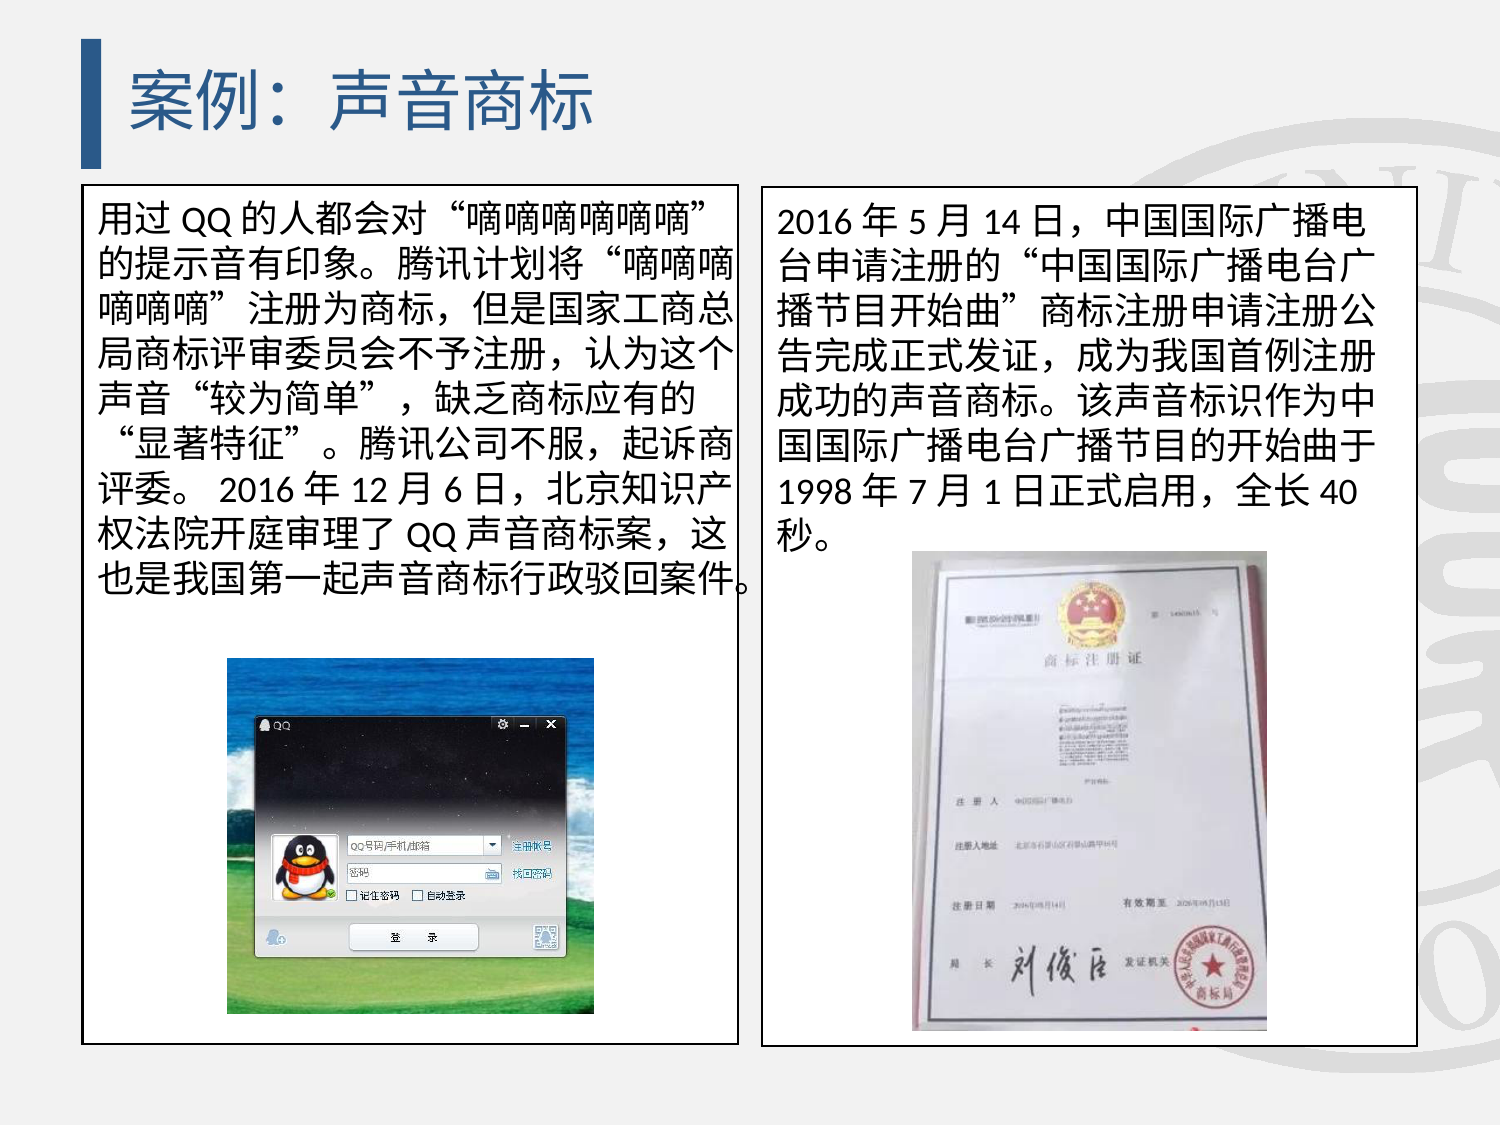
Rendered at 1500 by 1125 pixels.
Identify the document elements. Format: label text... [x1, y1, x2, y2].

text_box 2016年5月14日，中国国际广播电台申请注册的“中国国际广播电台广播节目开始曲”商标注册申请注册公告完成正式发证，成为我国首例注册成功的声音商标。该声音标识作为中国国际广播电台广播节目的开始曲于1998年7月1日正式启用，全长40秒。 [761, 189, 1418, 564]
picture [912, 551, 1267, 1031]
text_box [761, 564, 1418, 1047]
text_box 用过QQ的人都会对“嘀嘀嘀嘀嘀嘀”的提示音有印象。腾讯计划将“嘀嘀嘀嘀嘀嘀”注册为商标，但是国家工商总局商标评审委员会不予注册，认为这个声音“较为简单”，缺乏商标应有的“显著特征”。腾讯公司不服，起诉商评委。2016年12月6日，北京知识产权法院开庭审理了QQ声音商标案，这也是我国第一起声音商标行政驳回案件。 [82, 187, 750, 608]
title 案例：声音商标 [113, 49, 1387, 159]
text_box [81, 184, 739, 1045]
picture [227, 658, 594, 1015]
